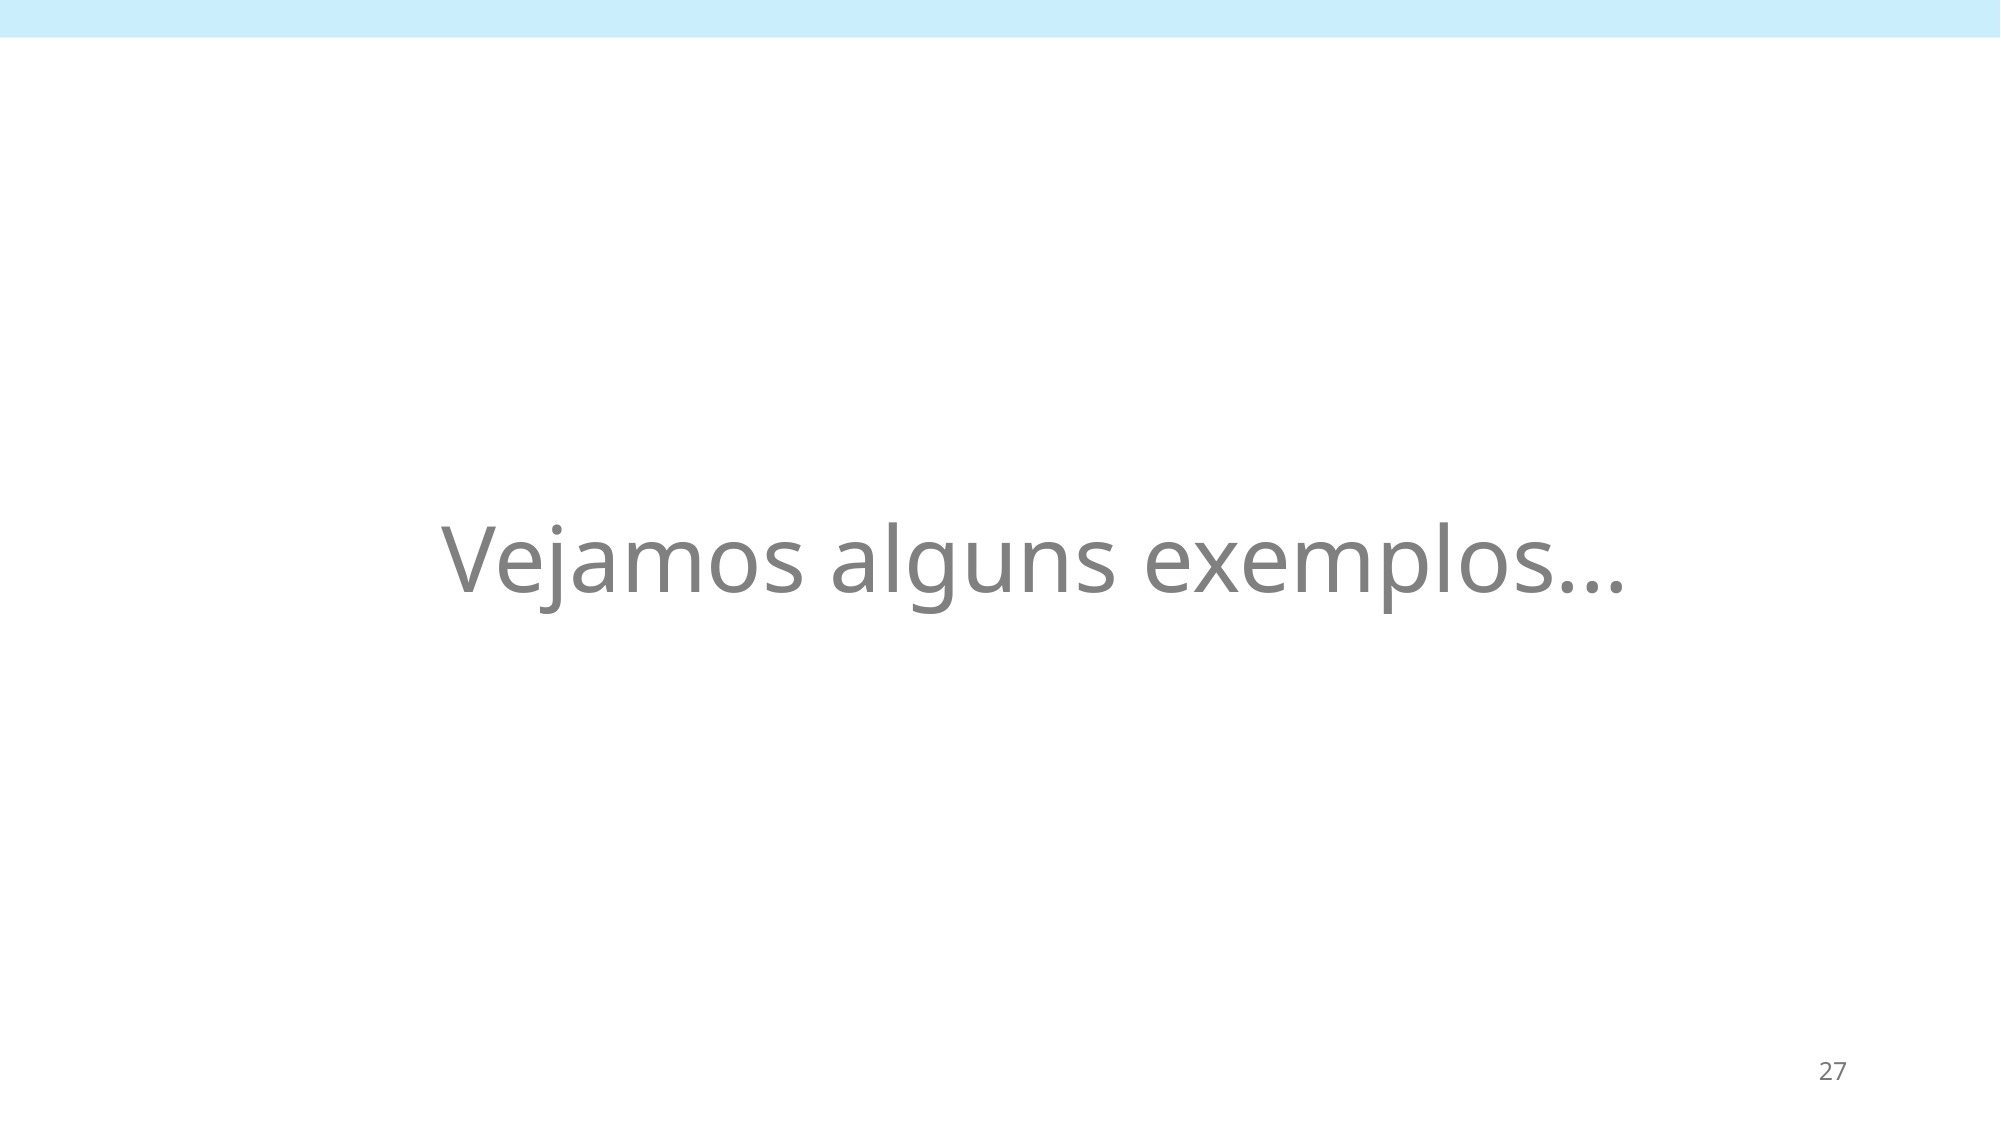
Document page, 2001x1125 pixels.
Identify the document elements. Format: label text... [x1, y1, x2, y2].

title Vejamos alguns exemplos... [129, 453, 1943, 672]
text_box [0, 0, 2000, 39]
slide_number 27 [1412, 1042, 1863, 1103]
